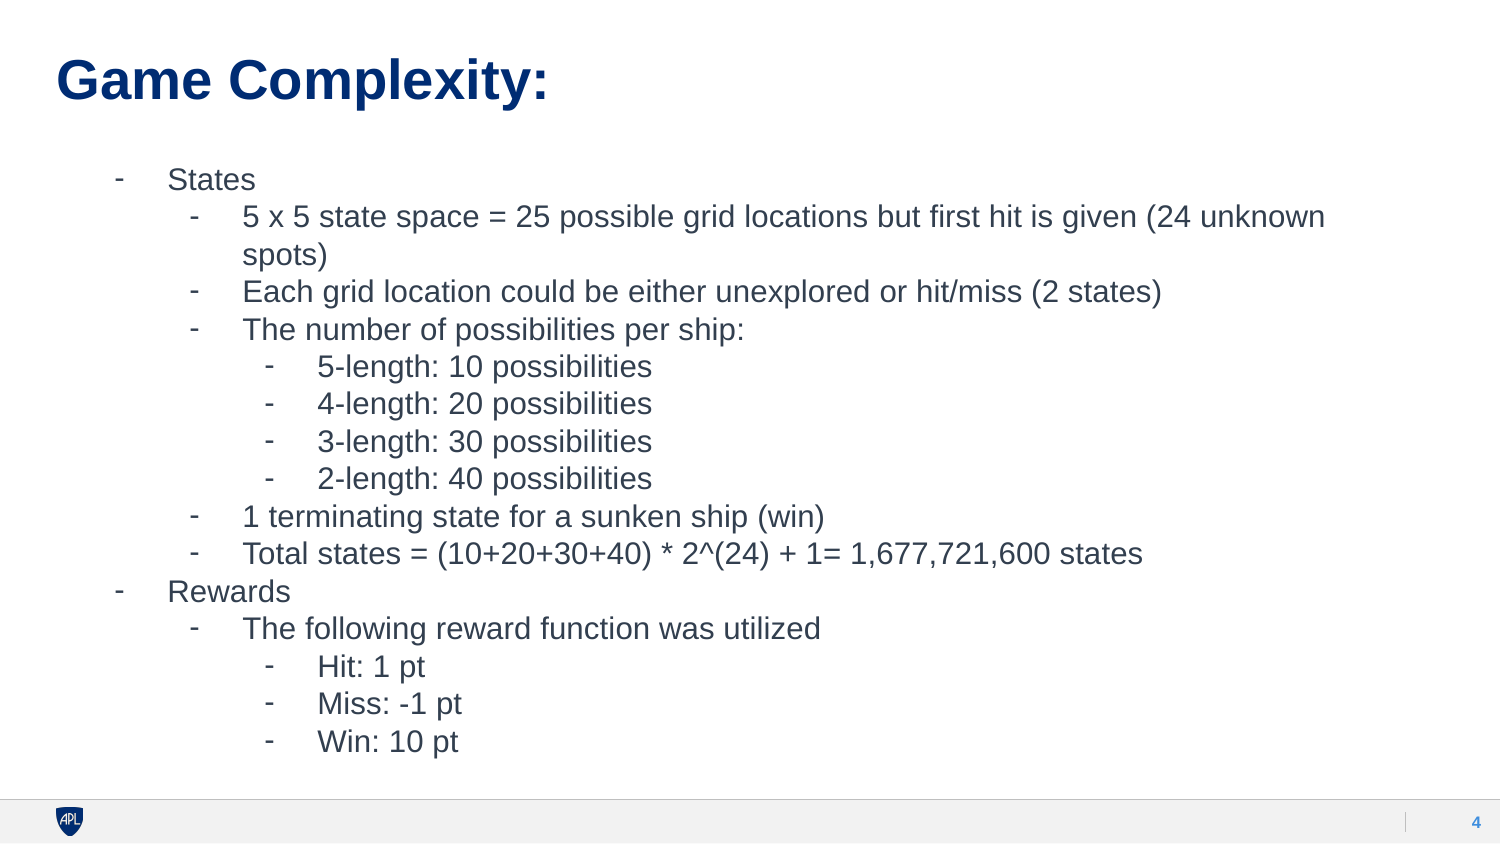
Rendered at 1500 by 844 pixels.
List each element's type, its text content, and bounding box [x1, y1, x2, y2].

title Game Complexity: [56, 51, 1444, 146]
picture [56, 807, 83, 836]
text_box States 5 x 5 state space = 25 possible grid locations but first hit is given (24 unknown spots) Each grid location could be either unexplored or hit/miss (2 states) The number of possibilities per ship: 5-length: 10 possibilities 4-length: 20 possibilities 3-length: 30 possibilities 2-length: 40 possibilities 1 terminating state for a sunken ship (win) Total states = (10+20+30+40) * 2^(24) + 1= 1,677,721,600 states Rewards The following reward function was utilized Hit: 1 pt Miss: -1 pt Win: 10 pt [77, 144, 1404, 774]
slide_number ‹#› [1453, 799, 1500, 844]
